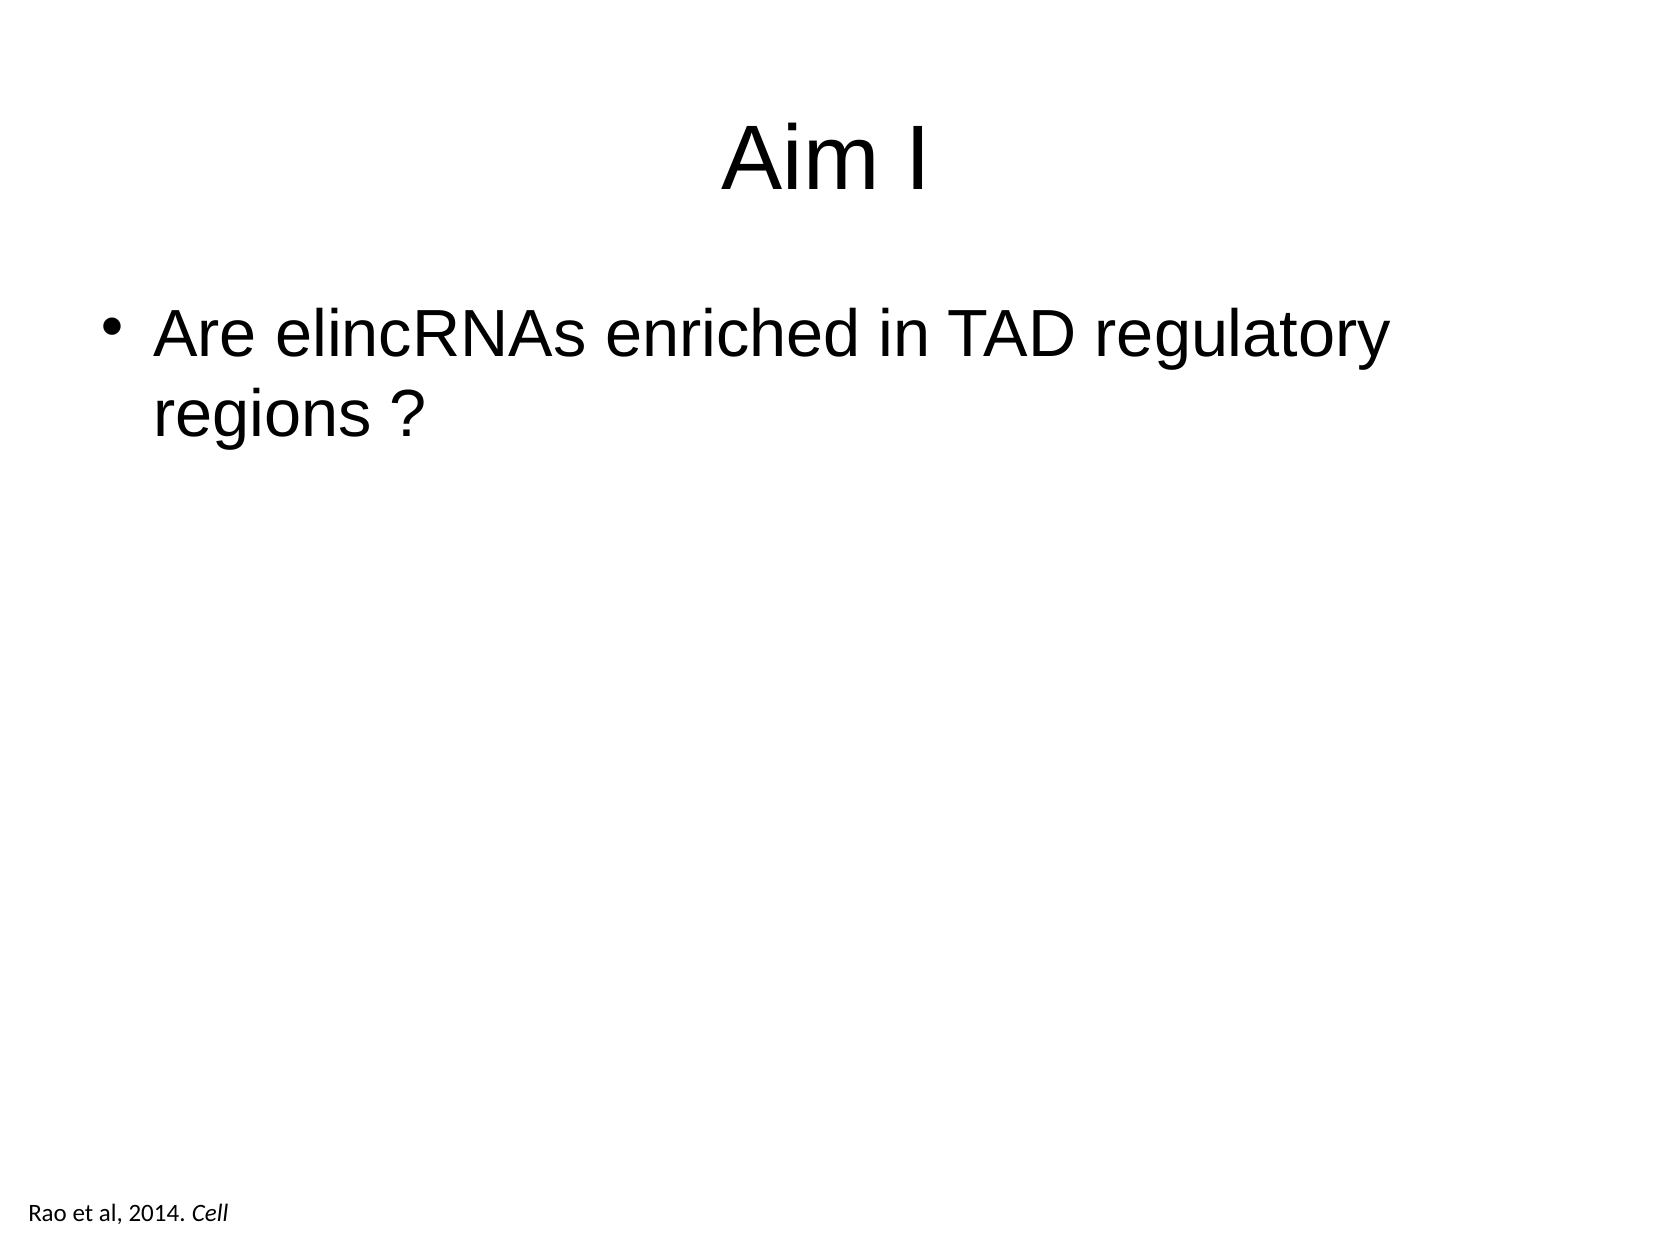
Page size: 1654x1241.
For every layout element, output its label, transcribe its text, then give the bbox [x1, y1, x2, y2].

text_box Rao et al, 2014. Cell [13, 1189, 1630, 1240]
text_box Aim I [82, 49, 1570, 256]
text_box Are elincRNAs enriched in TAD regulatory regions ? [82, 289, 1571, 1009]
